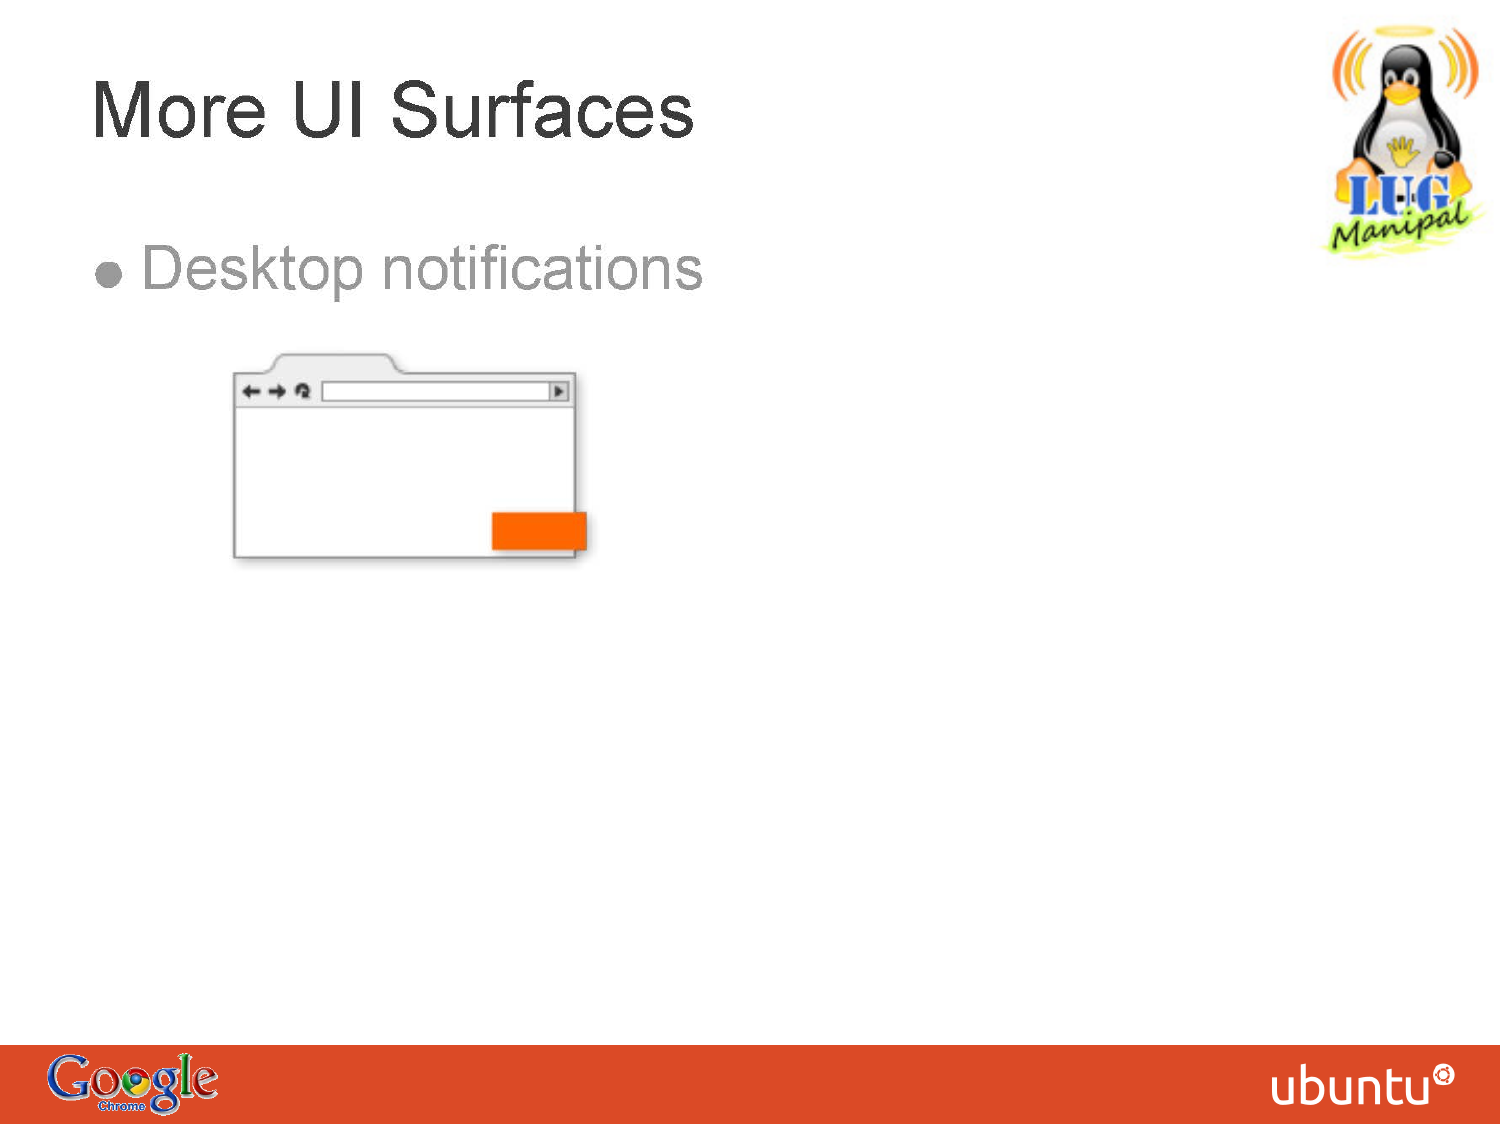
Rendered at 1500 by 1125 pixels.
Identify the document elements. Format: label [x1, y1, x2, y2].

picture [1310, 0, 1500, 282]
picture [0, 1037, 1500, 1125]
picture [0, 0, 1196, 885]
